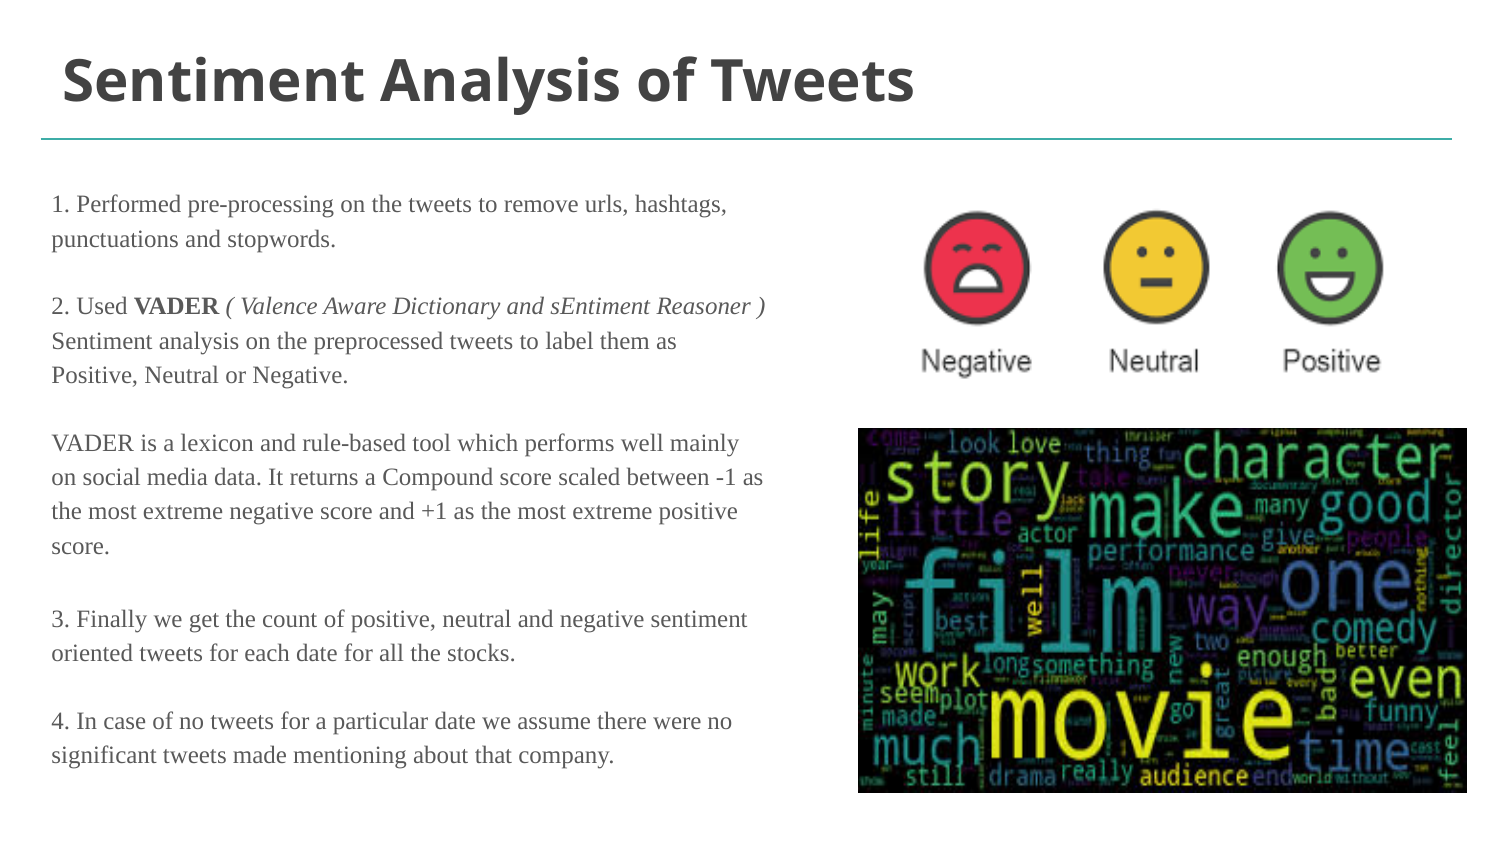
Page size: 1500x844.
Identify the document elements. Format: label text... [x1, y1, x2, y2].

picture [900, 175, 1410, 408]
title Sentiment Analysis of Tweets [47, 27, 1446, 122]
picture [858, 428, 1467, 794]
list 1. Performed pre-processing on the tweets to remove urls, hashtags, punctuations and stopwords. [36, 168, 756, 270]
text_box 3. Finally we get the count of positive, neutral and negative sentiment oriented tweets for each date for all the stocks. 4. In case of no tweets for a particular date we assume there were no significant tweets made mentioning about that company. [36, 582, 785, 784]
text_box 2. Used VADER ( Valence Aware Dictionary and sEntiment Reasoner ) Sentiment analysis on the preprocessed tweets to label them as Positive, Neutral or Negative. VADER is a lexicon and rule-based tool which performs well mainly on social media data. It returns a Compound score scaled between -1 as the most extreme negative score and +1 as the most extreme positive score. [36, 270, 785, 575]
